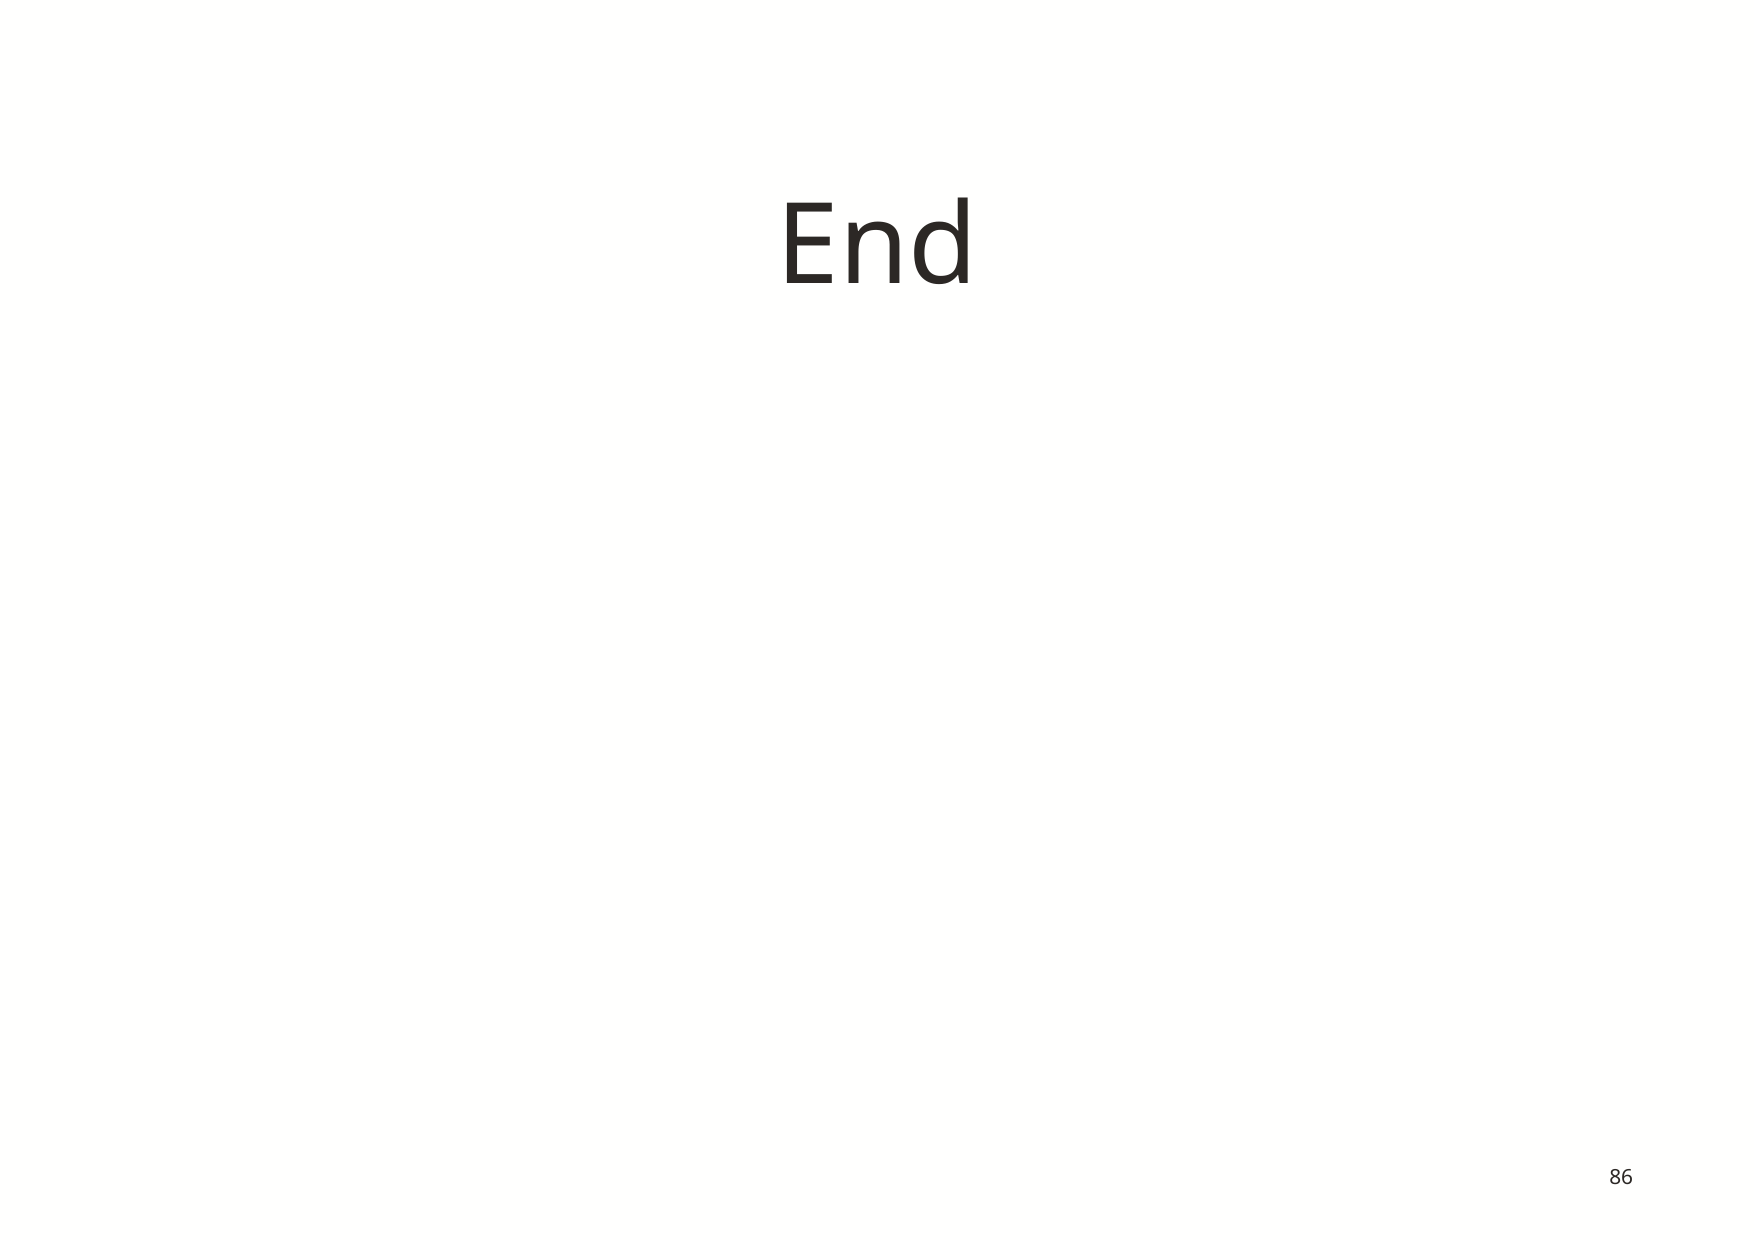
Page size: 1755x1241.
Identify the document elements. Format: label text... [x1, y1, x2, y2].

title End [109, 182, 1645, 319]
slide_number 86 [1526, 1151, 1645, 1211]
